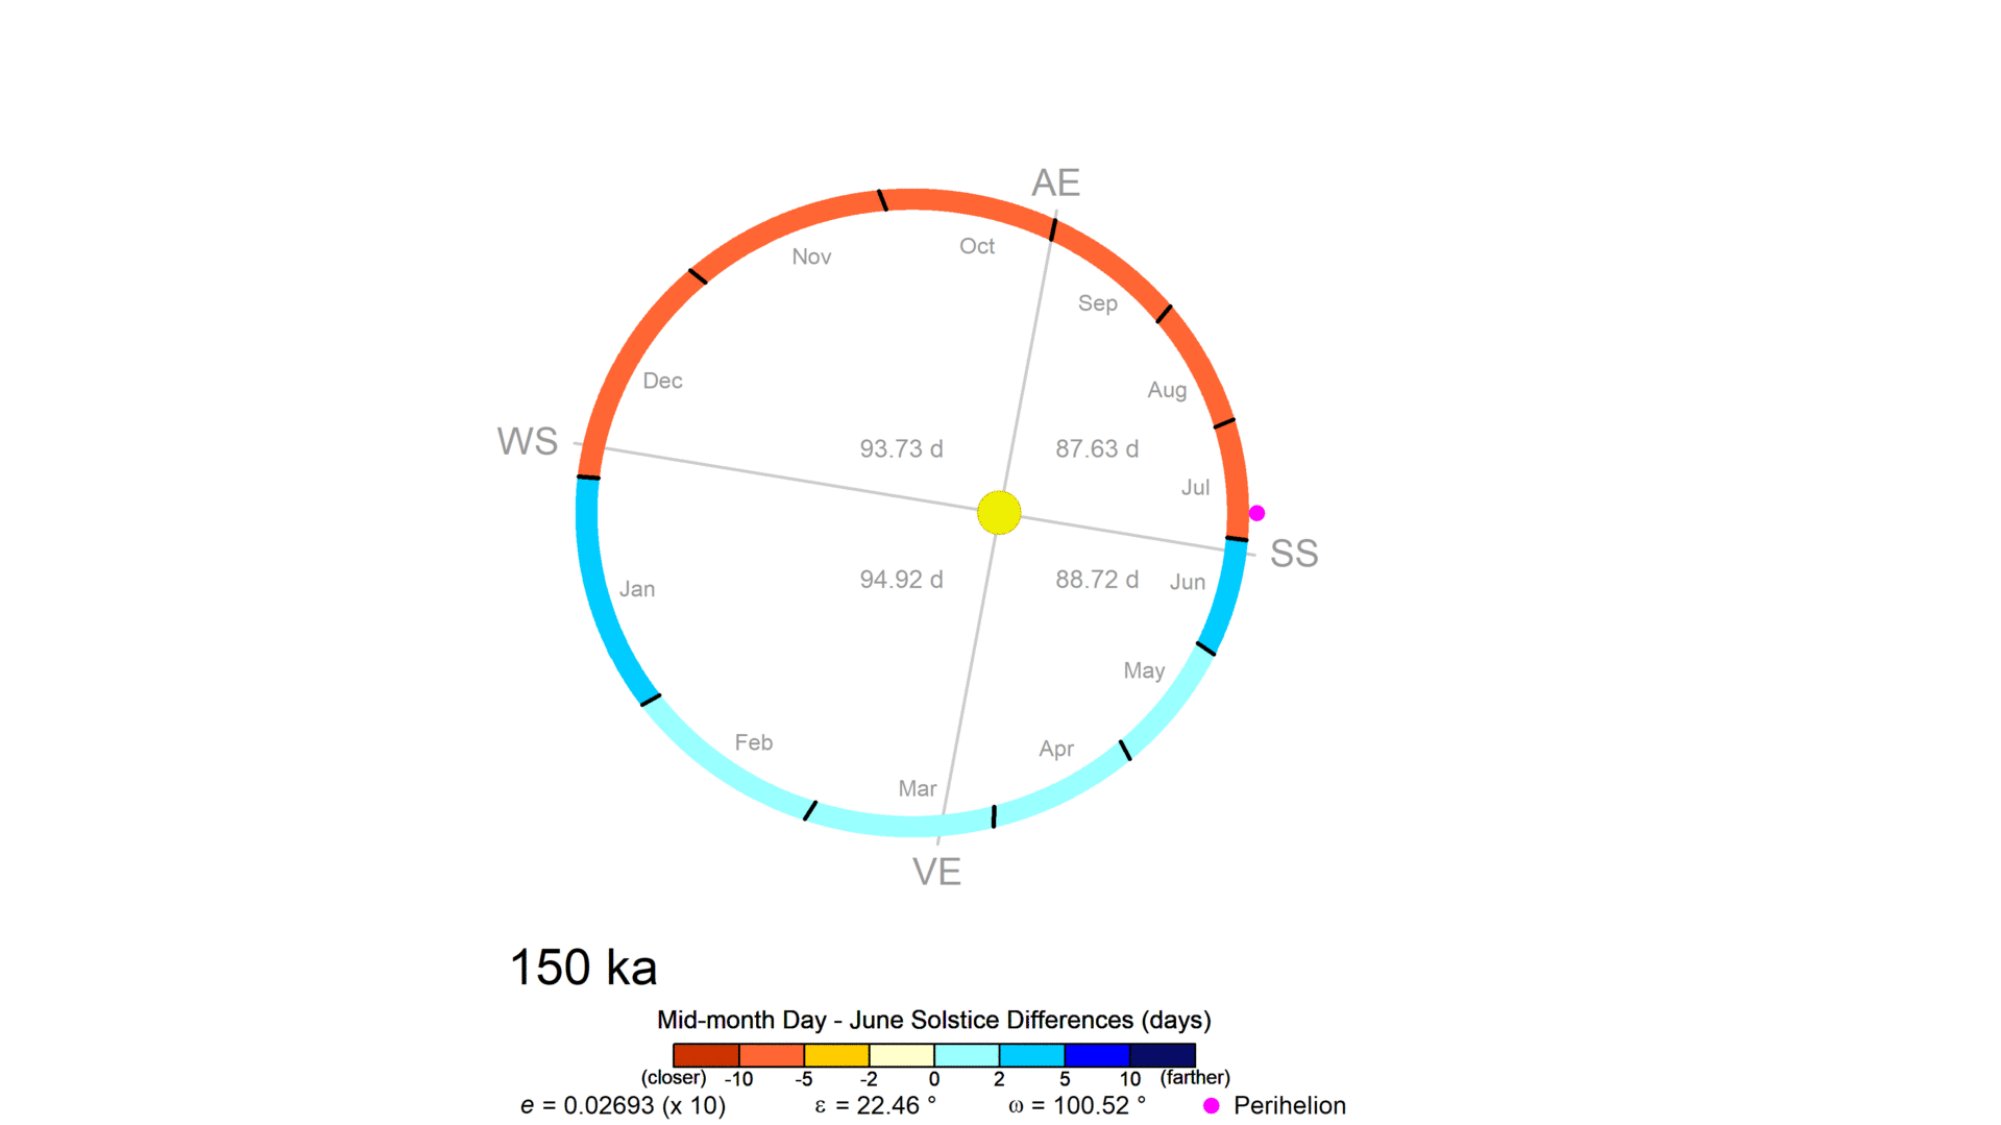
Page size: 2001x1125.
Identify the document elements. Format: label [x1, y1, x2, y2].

picture [437, 0, 1563, 1125]
